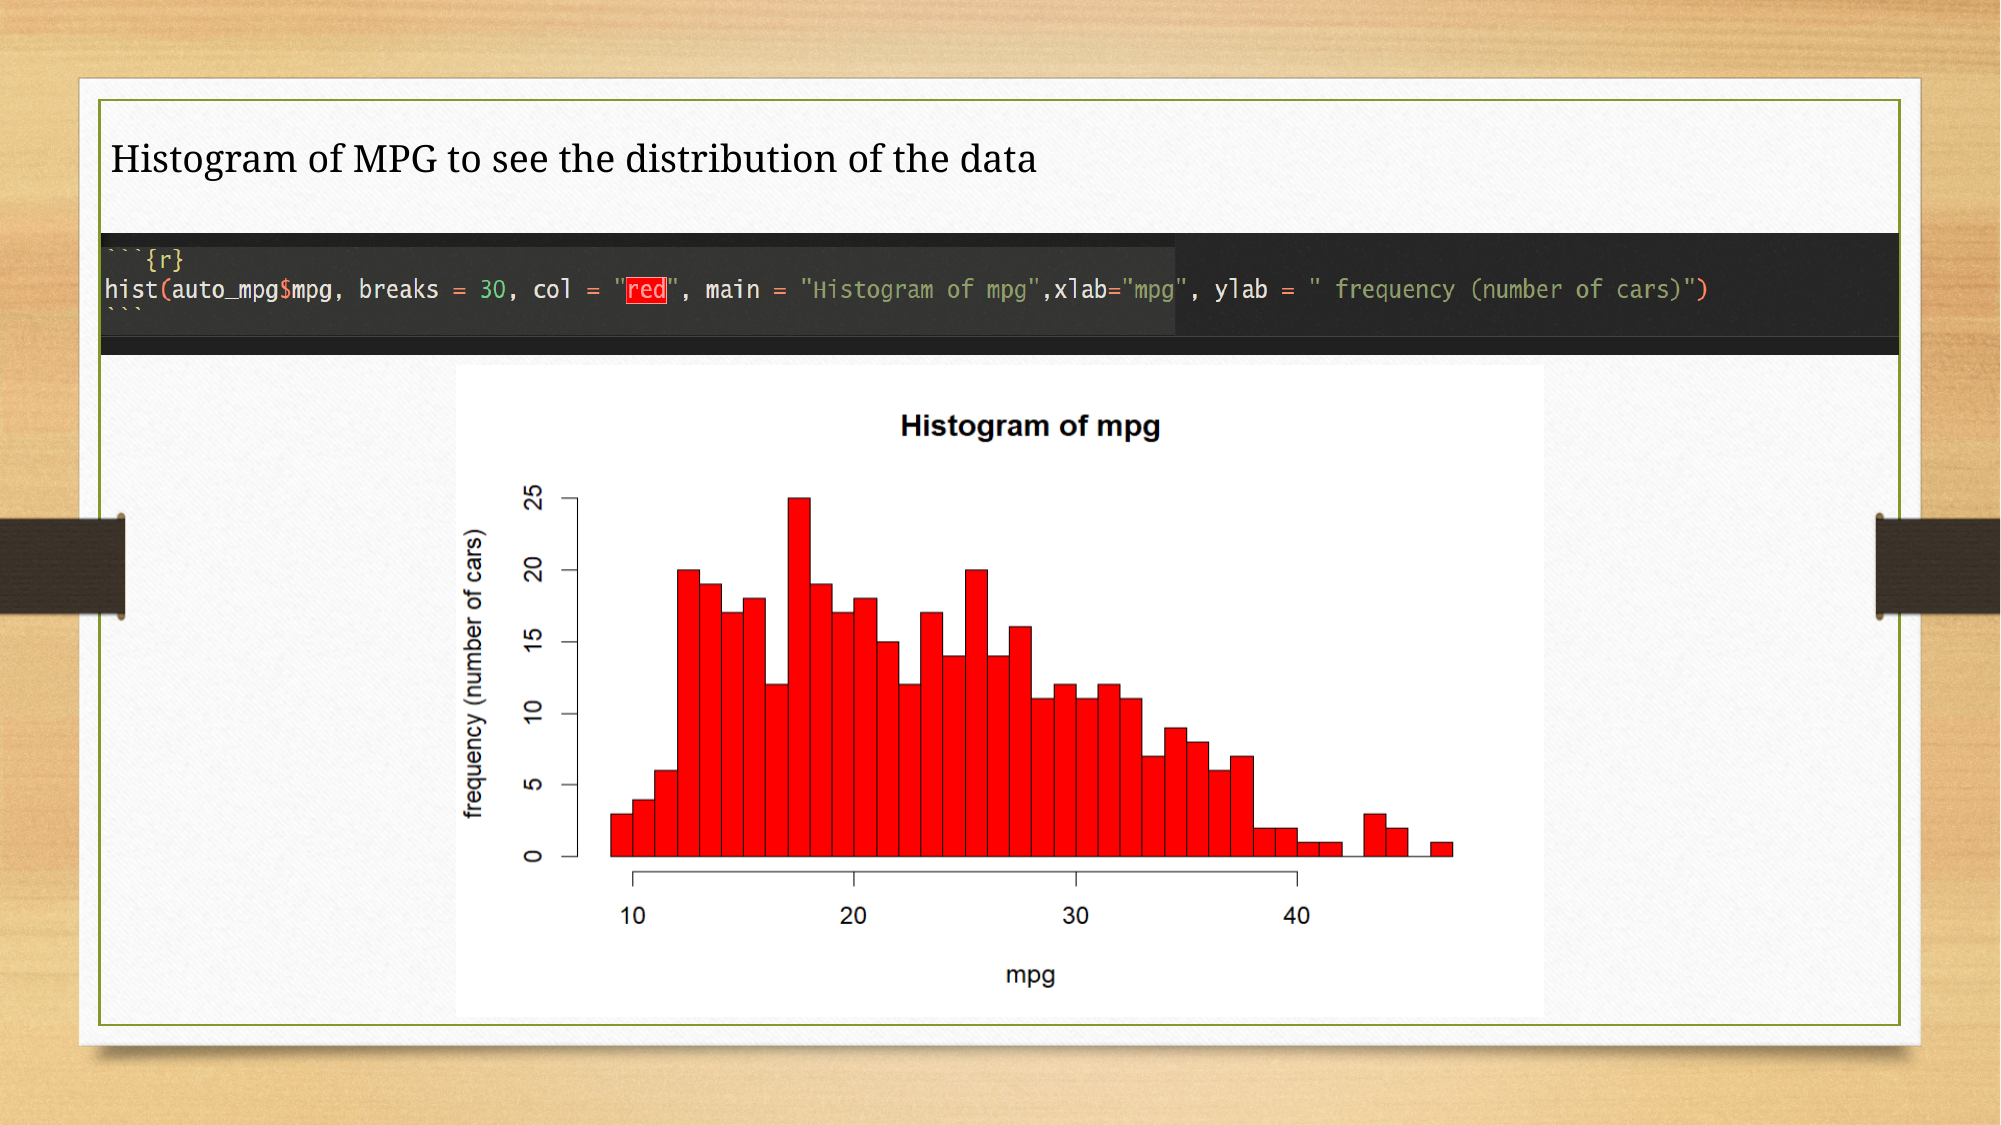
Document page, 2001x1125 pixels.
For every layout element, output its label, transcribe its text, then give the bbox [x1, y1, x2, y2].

text_box Histogram of MPG to see the distribution of the data [95, 127, 1096, 188]
picture [0, 0, 2001, 1125]
